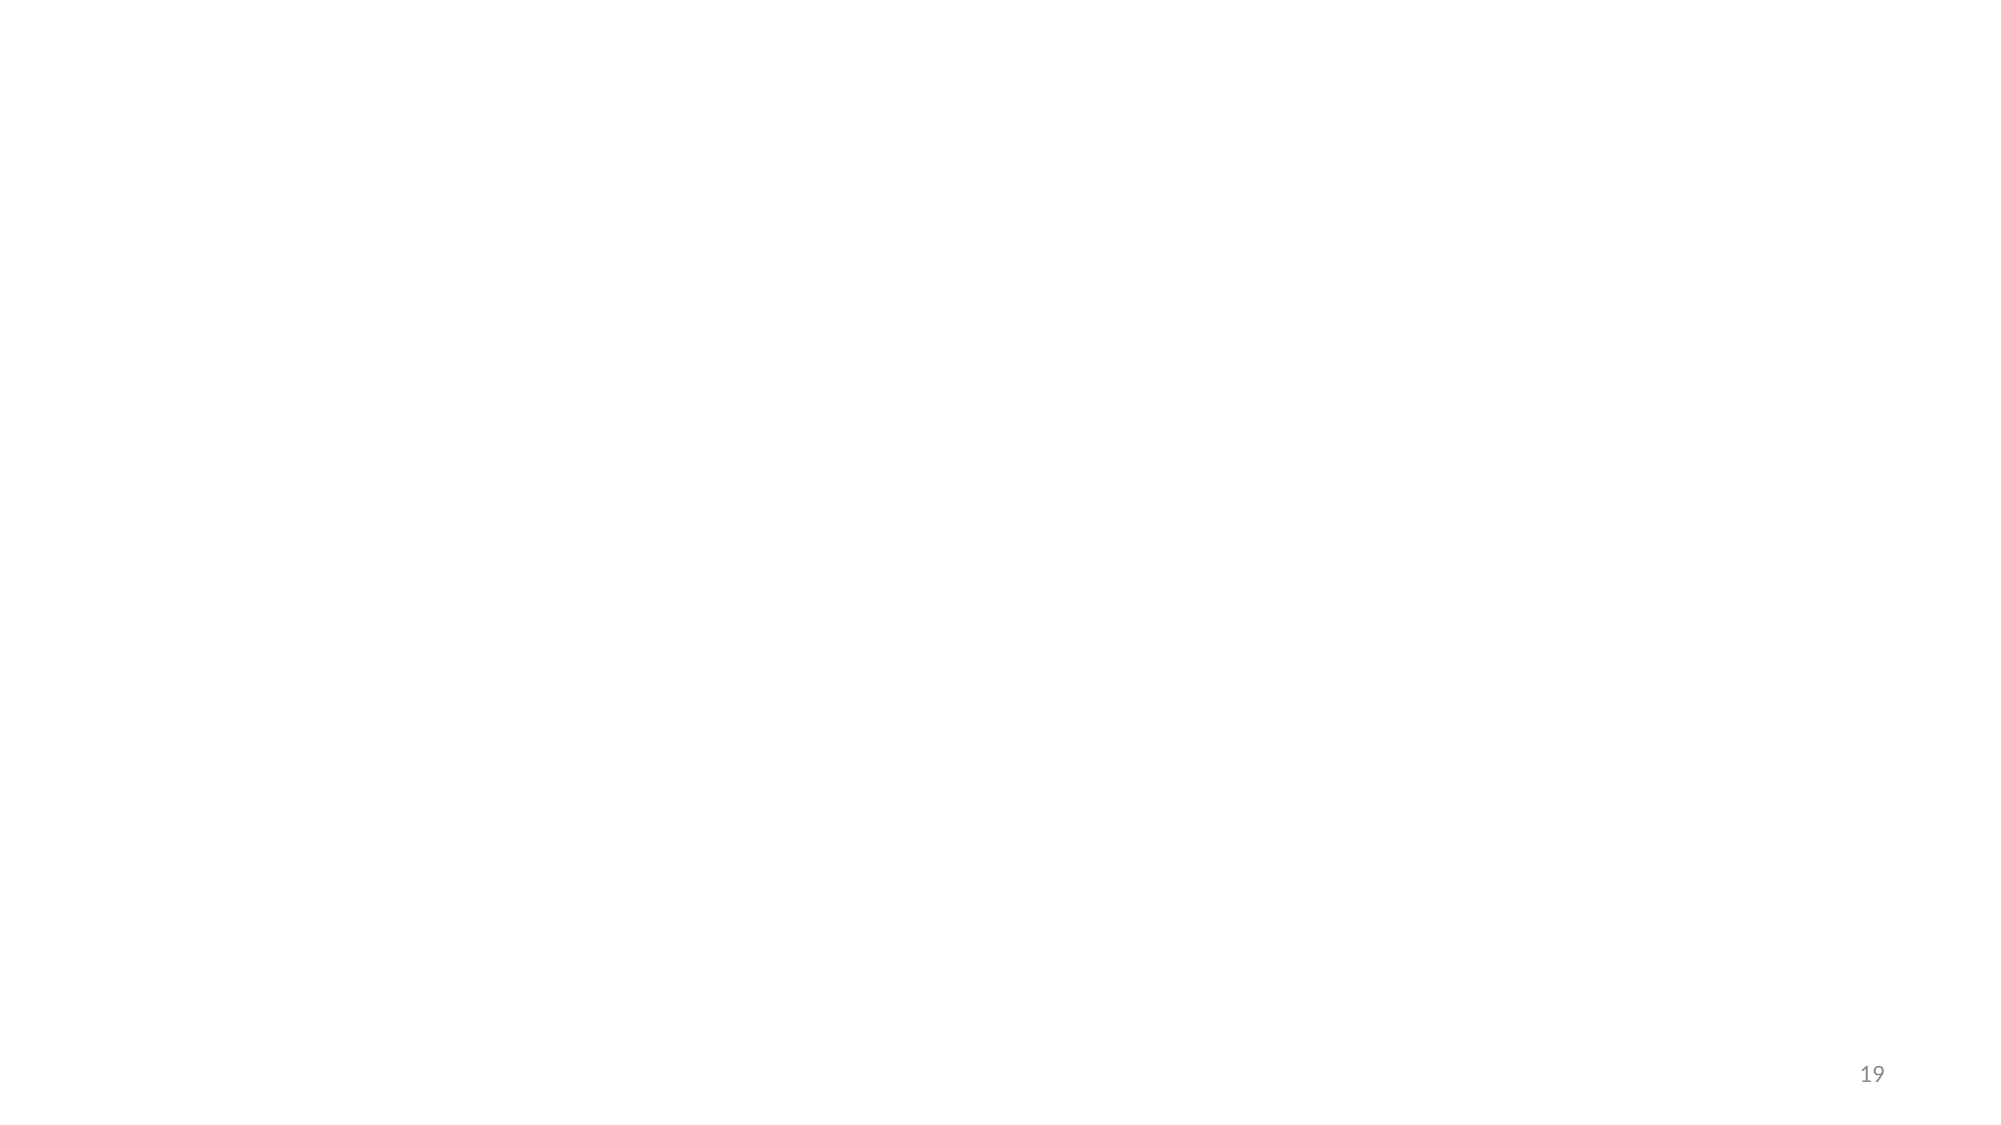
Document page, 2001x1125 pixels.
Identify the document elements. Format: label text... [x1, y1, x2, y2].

slide_number 19 [1433, 1042, 1900, 1103]
